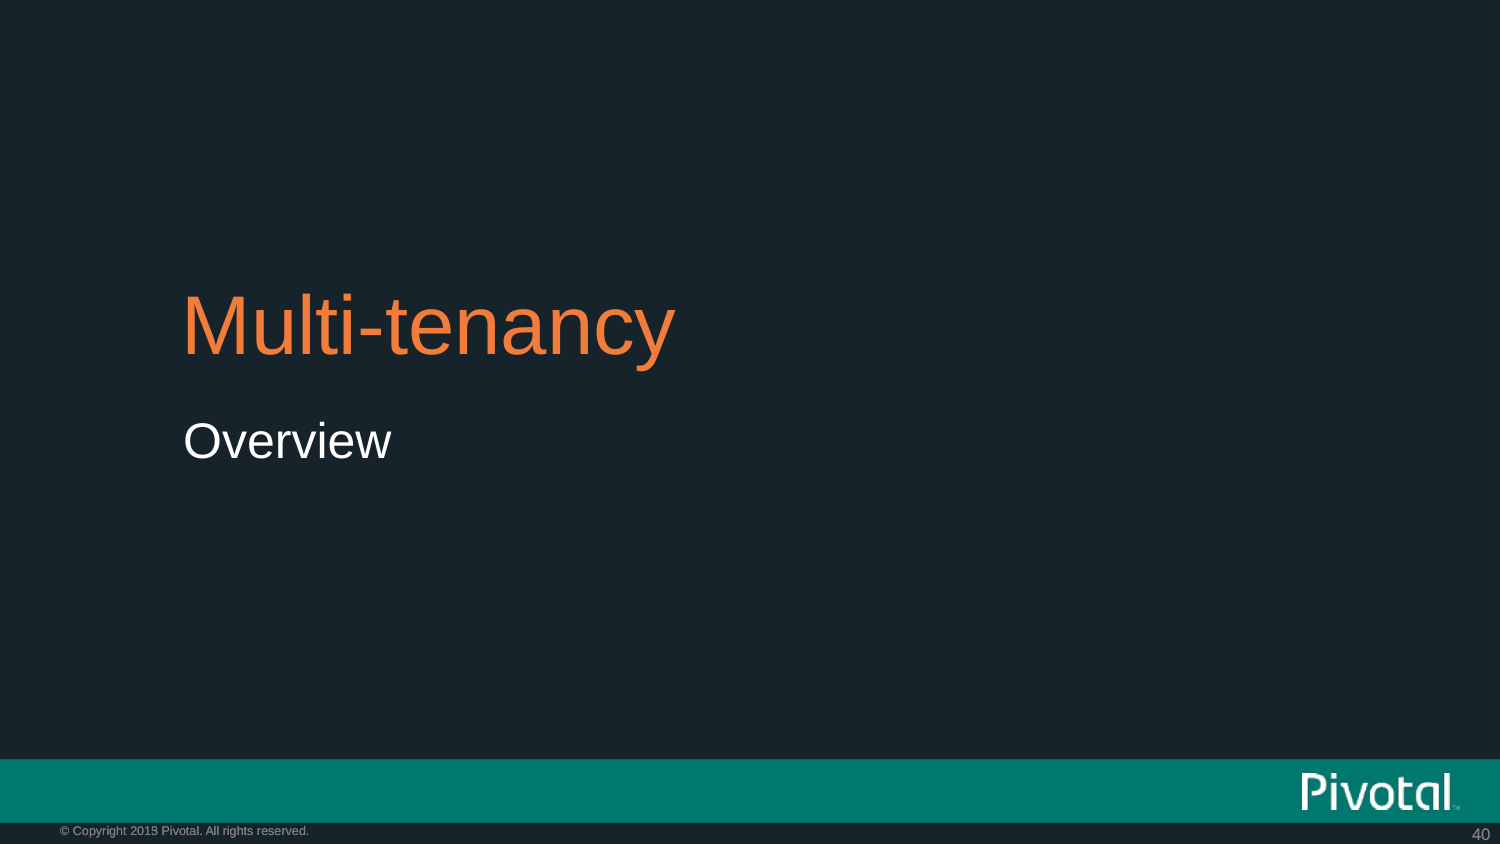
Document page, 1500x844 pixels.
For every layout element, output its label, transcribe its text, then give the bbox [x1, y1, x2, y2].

title Multi-tenancy [166, 238, 1455, 388]
text_box Overview [168, 401, 1161, 494]
picture [1302, 773, 1460, 810]
